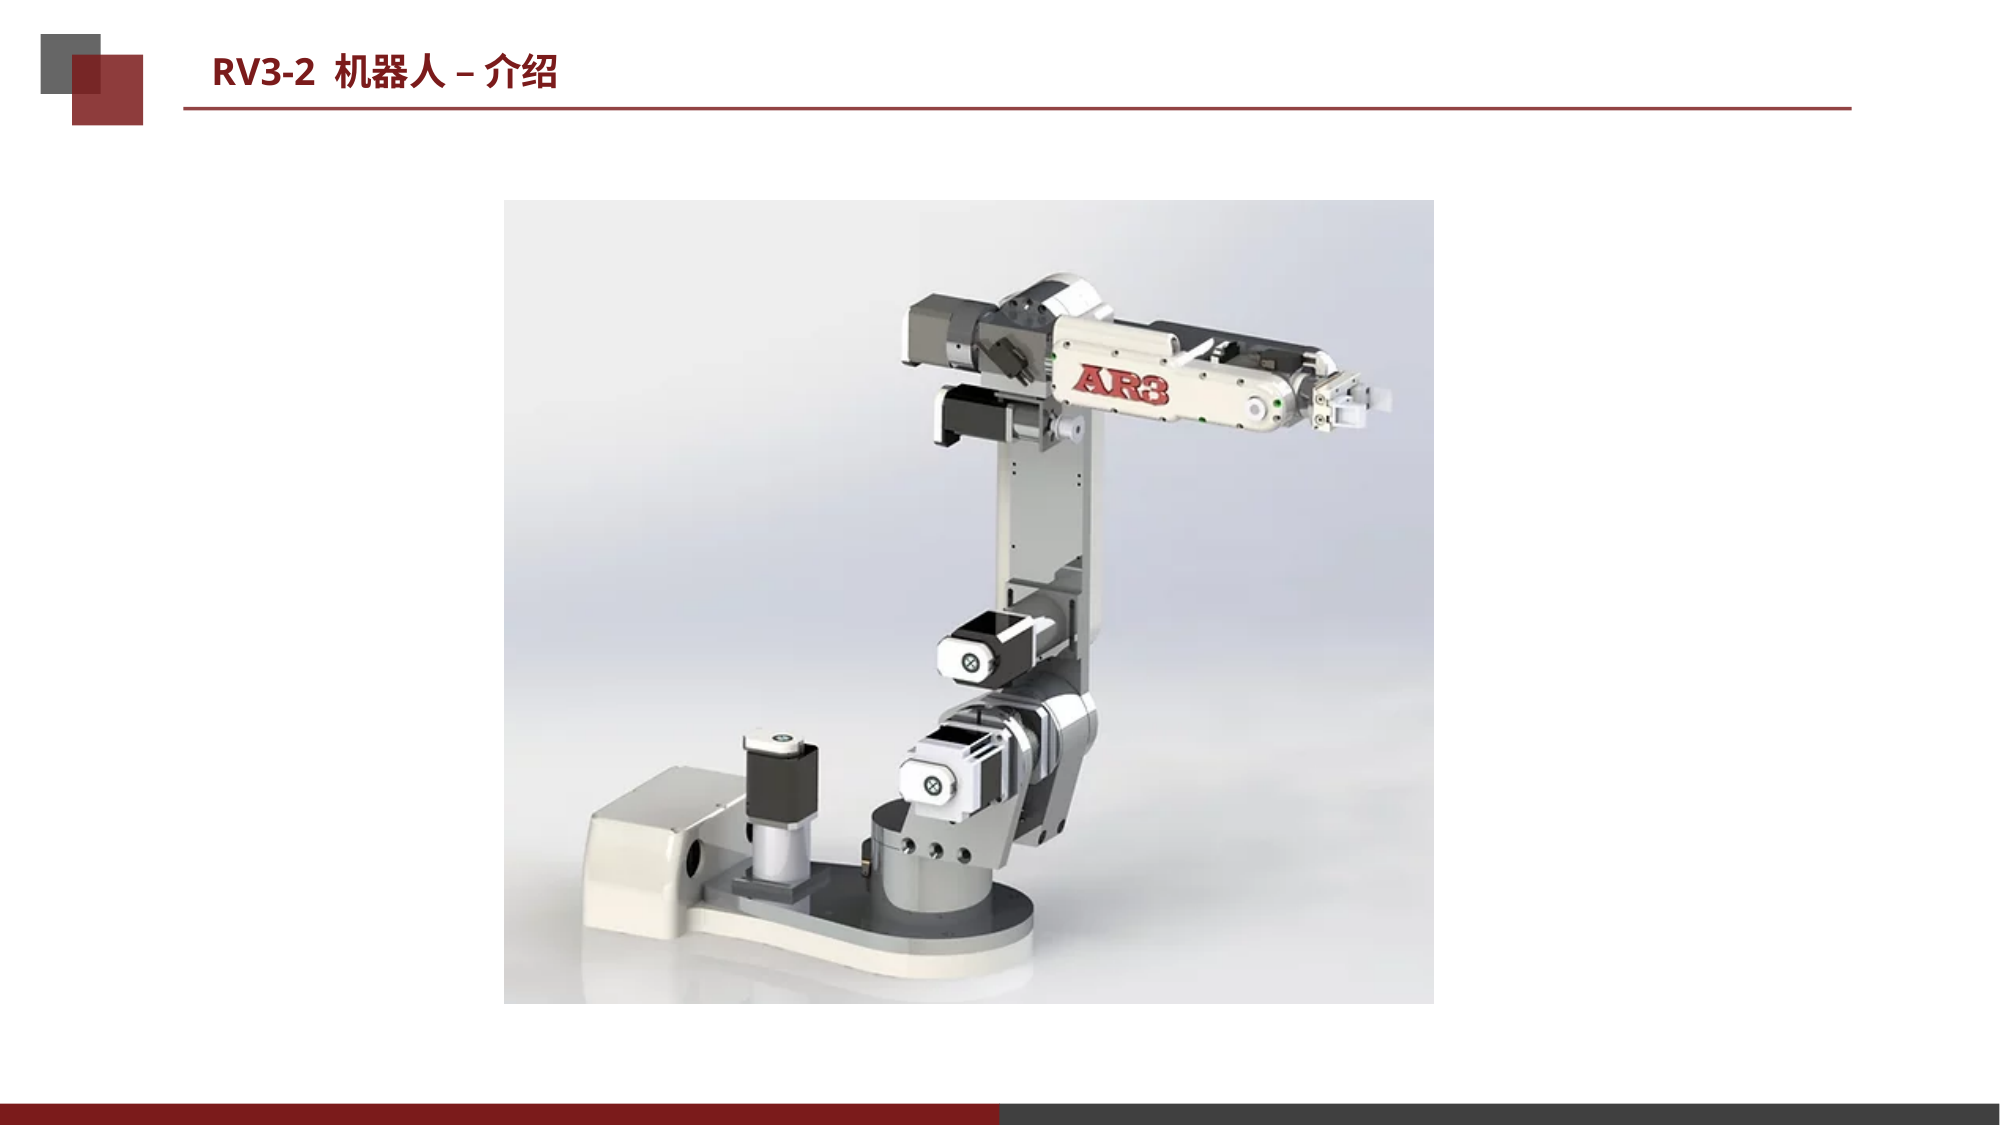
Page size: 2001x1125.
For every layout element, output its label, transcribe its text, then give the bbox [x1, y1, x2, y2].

text_box RV3-2 机器人 – 介绍 [196, 40, 878, 101]
picture [504, 200, 1434, 1004]
